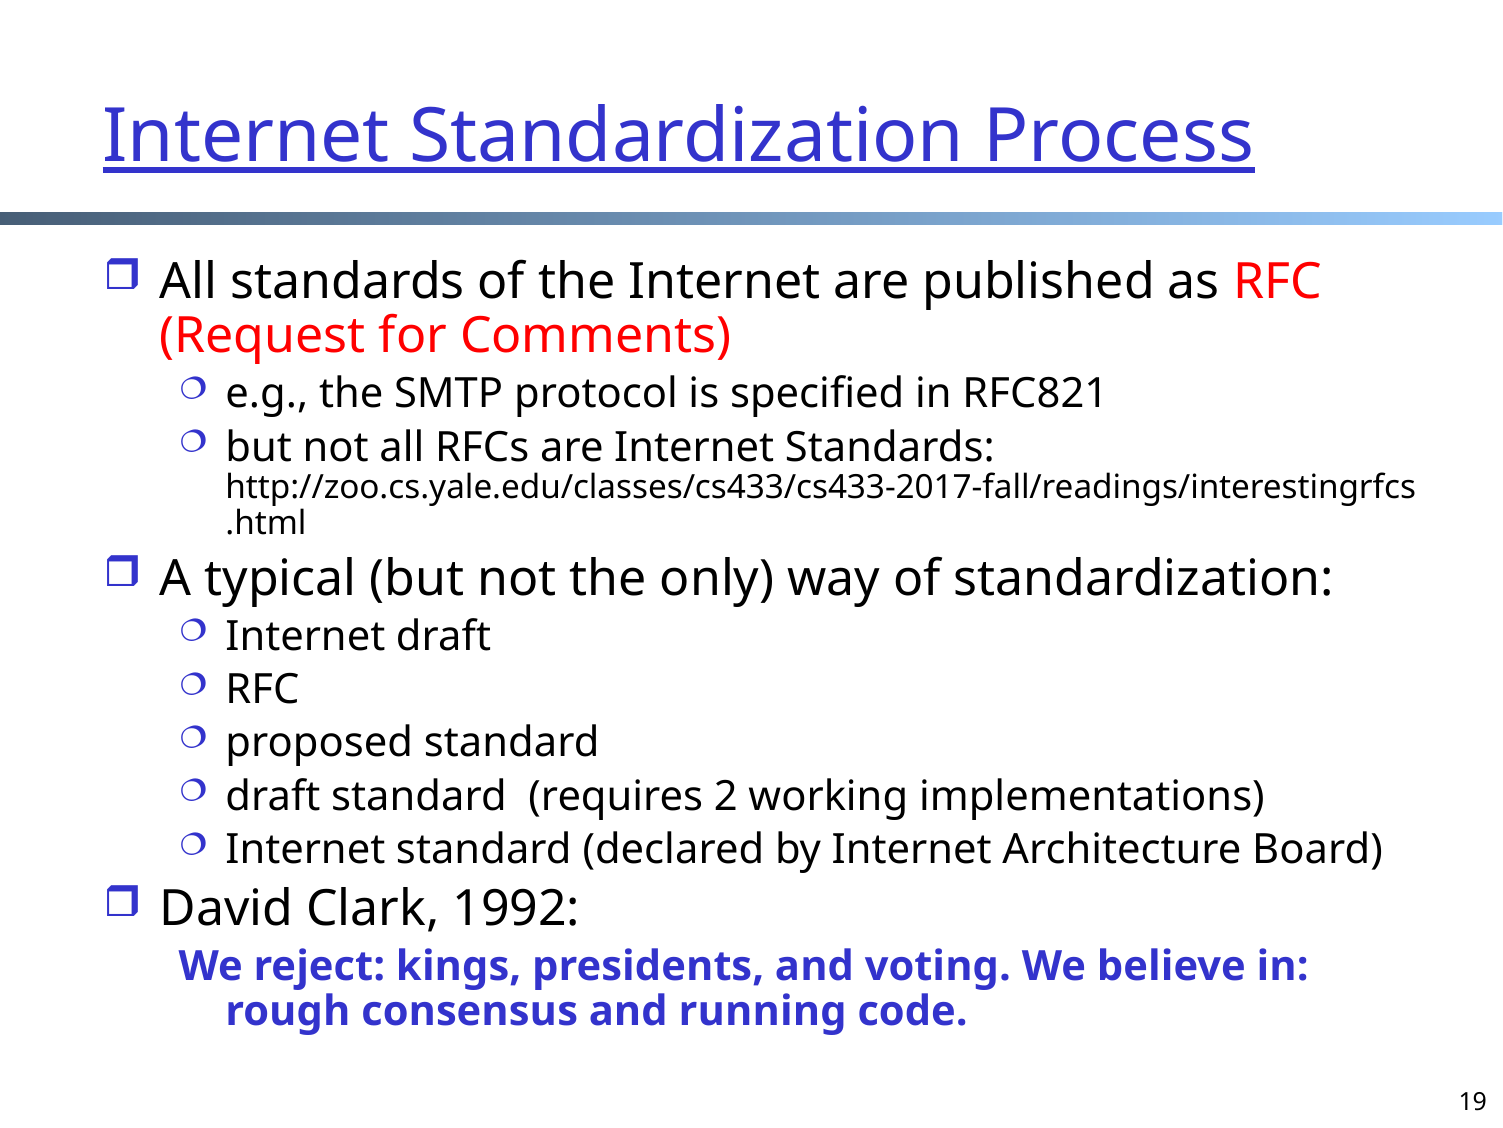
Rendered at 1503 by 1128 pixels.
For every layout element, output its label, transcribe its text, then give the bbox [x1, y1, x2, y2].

title Internet Standardization Process [87, 37, 1365, 226]
text_box All standards of the Internet are published as RFC (Request for Comments) e.g., the SMTP protocol is specified in RFC821 but not all RFCs are Internet Standards: http://zoo.cs.yale.edu/classes/cs433/cs433-2017-fall/readings/interestingrfcs.html A typical (but not the only) way of standardization: Internet draft RFC proposed standard draft standard (requires 2 working implementations) Internet standard (declared by Internet Architecture Board) David Clark, 1992: We reject: kings, presidents, and voting. We believe in: rough consensus and running code. [88, 248, 1439, 1063]
slide_number 19 [1151, 1051, 1503, 1128]
